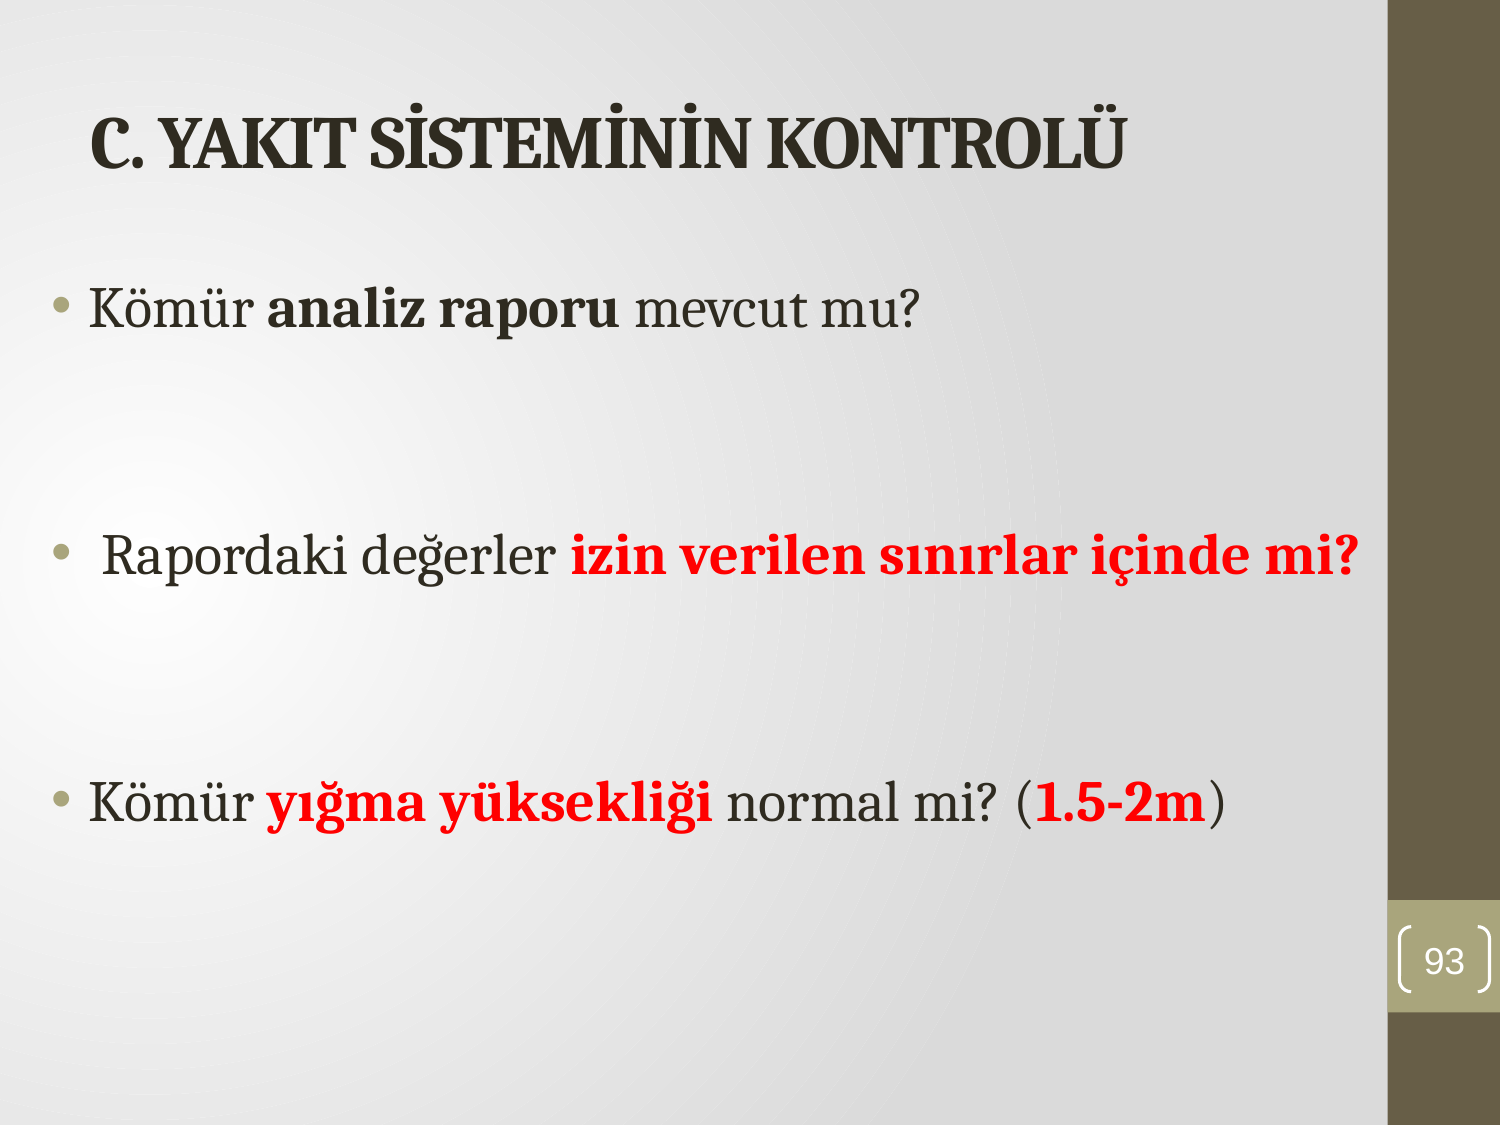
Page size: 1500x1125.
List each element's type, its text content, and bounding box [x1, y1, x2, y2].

slide_number 93 [1397, 925, 1492, 994]
title C. YAKIT SİSTEMİNİN KONTROLÜ [75, 45, 1325, 219]
list Kömür analiz raporu mevcut mu? Rapordaki değerler izin verilen sınırlar içinde mi? Kömür yığma yüksekliği normal mi? (1.5-2m) [17, 219, 1388, 1005]
